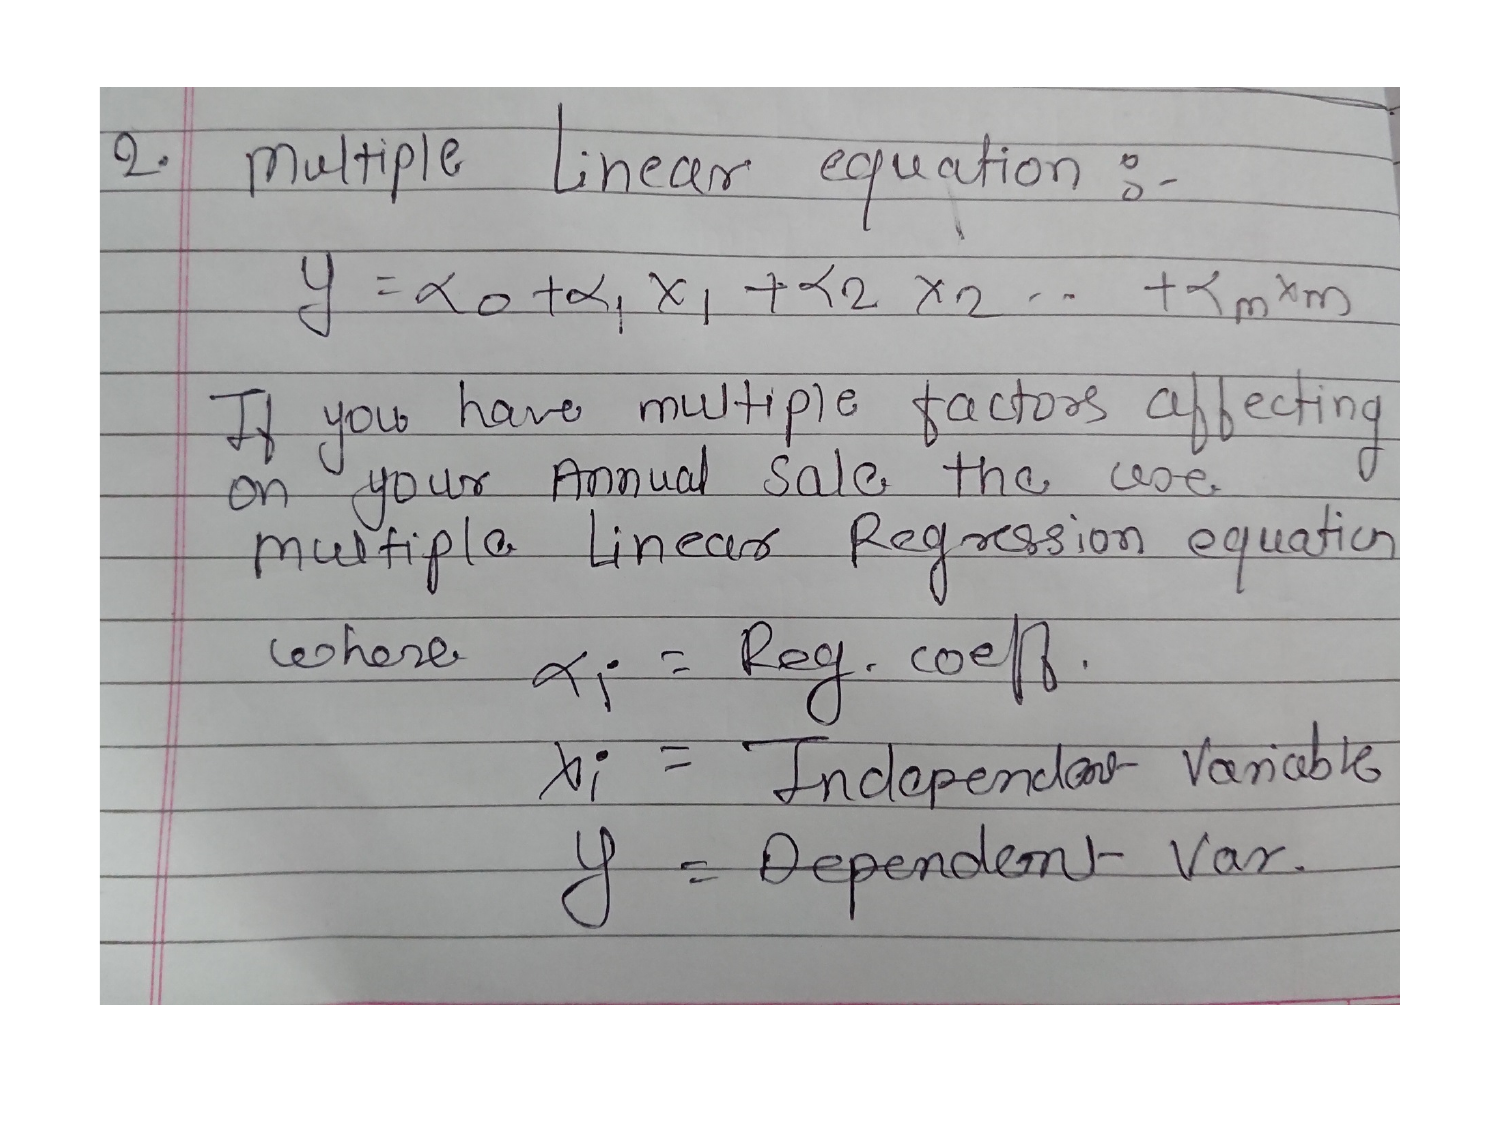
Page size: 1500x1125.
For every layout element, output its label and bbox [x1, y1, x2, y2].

list [99, 87, 1401, 1006]
